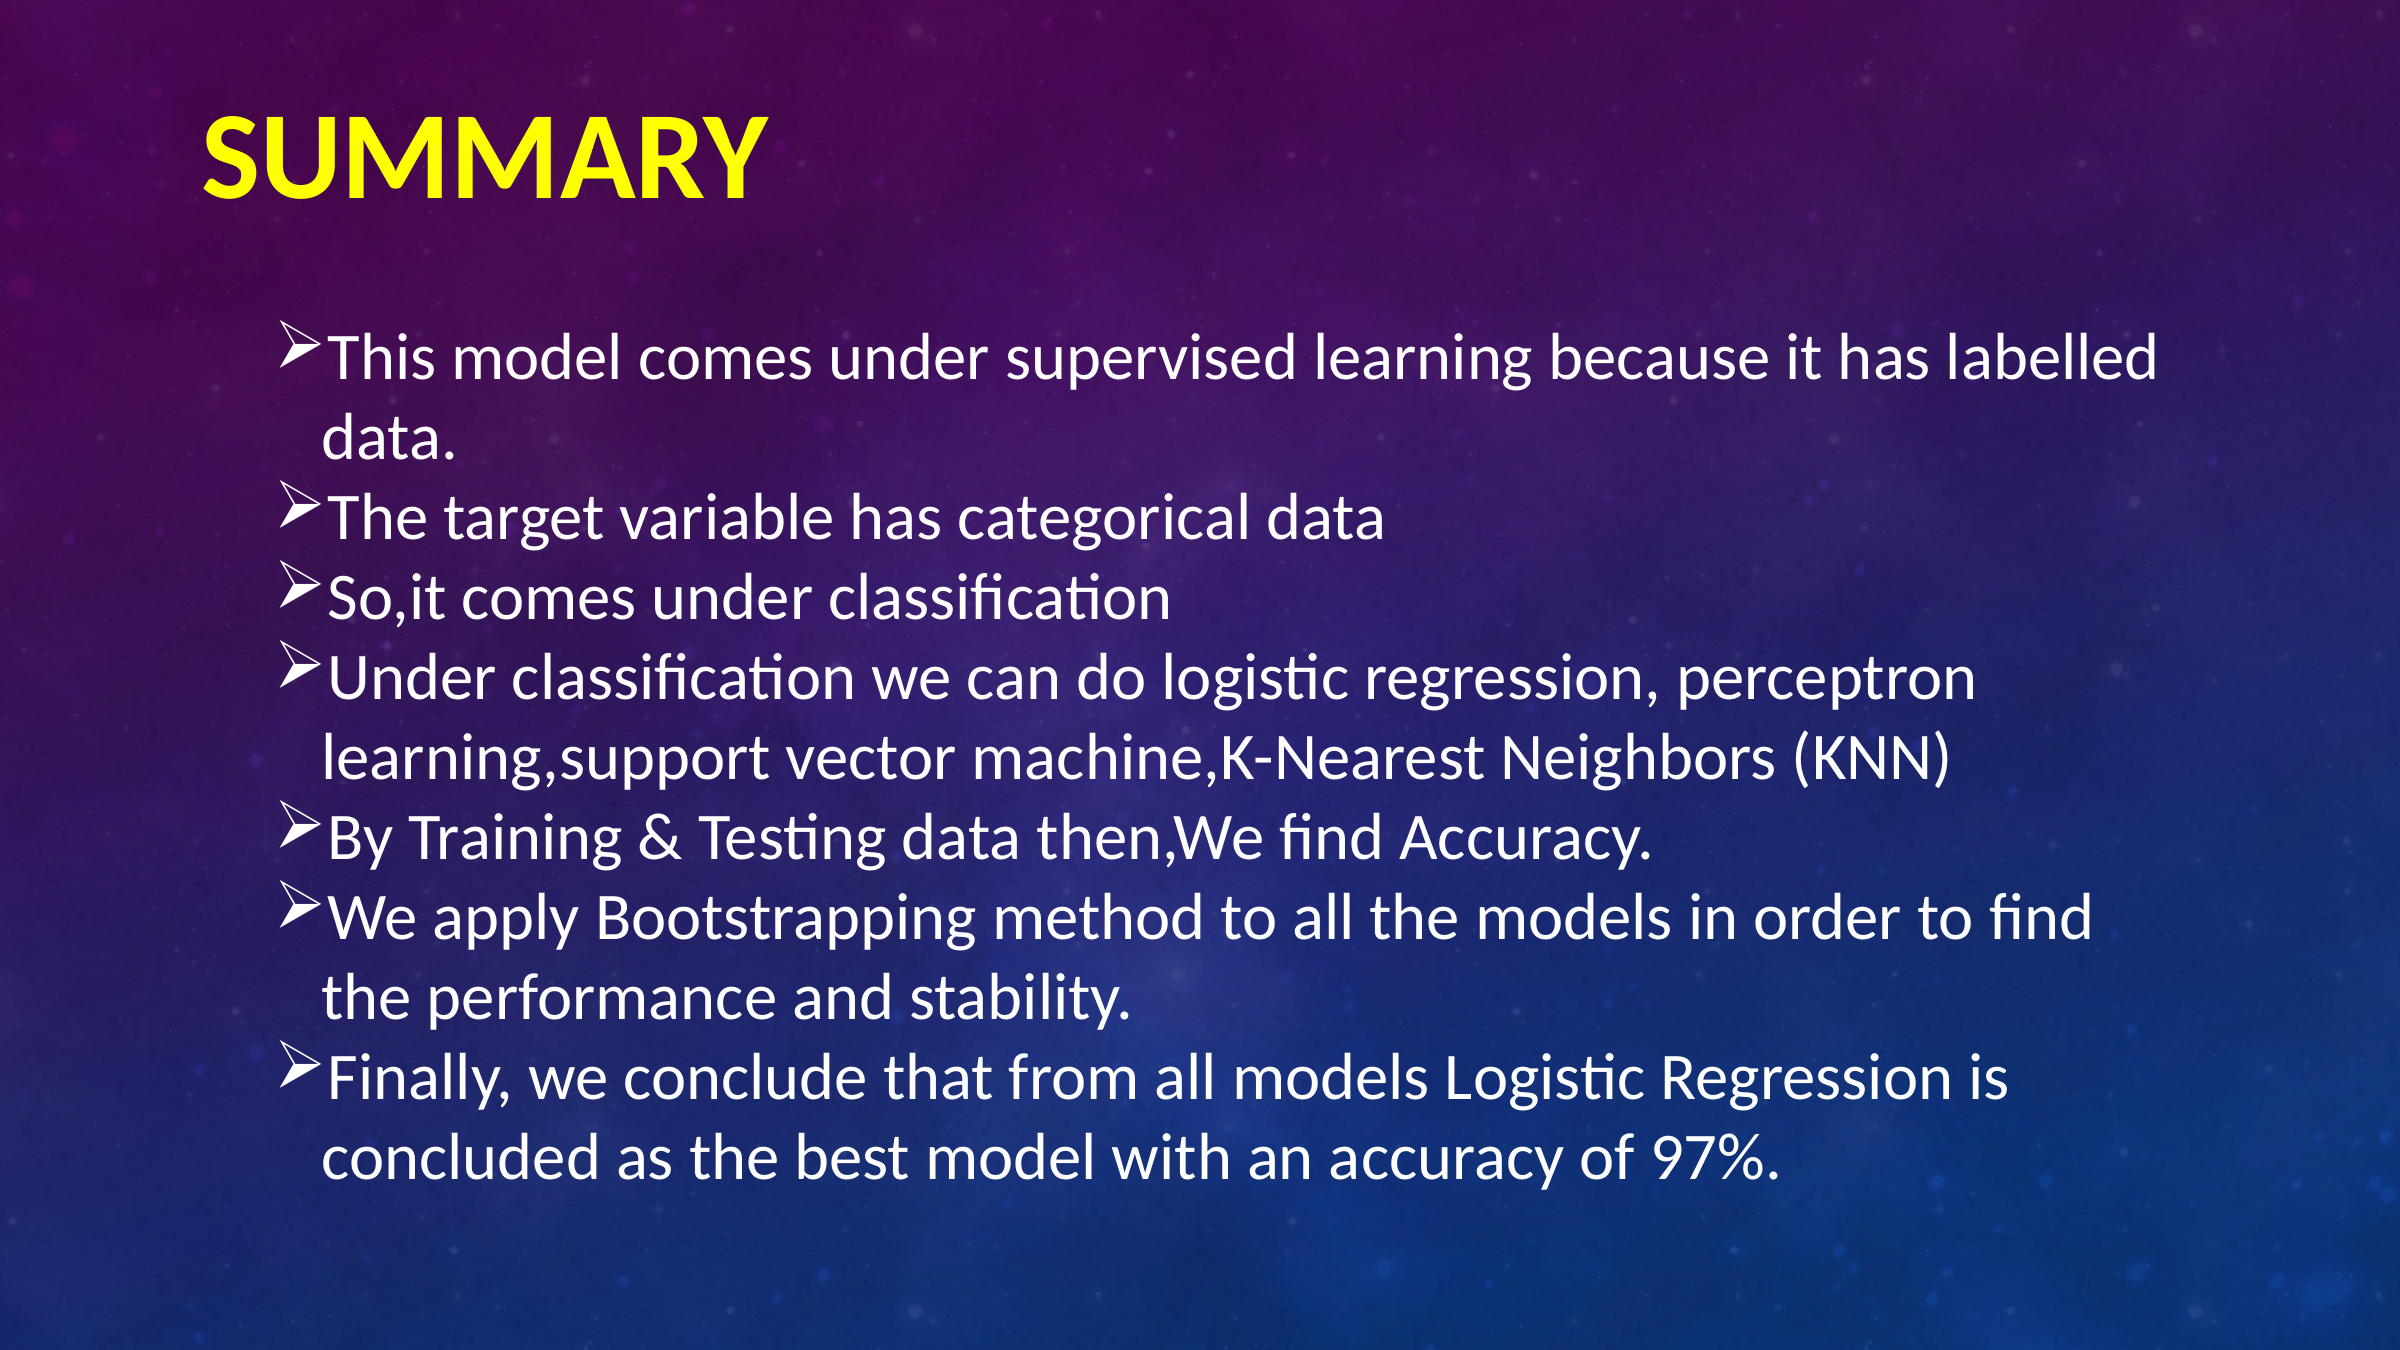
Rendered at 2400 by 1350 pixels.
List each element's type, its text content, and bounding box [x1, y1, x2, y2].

text_box This model comes under supervised learning because it has labelled data. The target variable has categorical data So,it comes under classification Under classification we can do logistic regression, perceptron learning,support vector machine,K-Nearest Neighbors (KNN) By Training & Testing data then,We find Accuracy. We apply Bootstrapping method to all the models in order to find the performance and stability. Finally, we conclude that from all models Logistic Regression is concluded as the best model with an accuracy of 97%. [259, 305, 2188, 1350]
picture [0, 0, 2400, 1350]
text_box SUMMARY [186, 65, 1444, 231]
